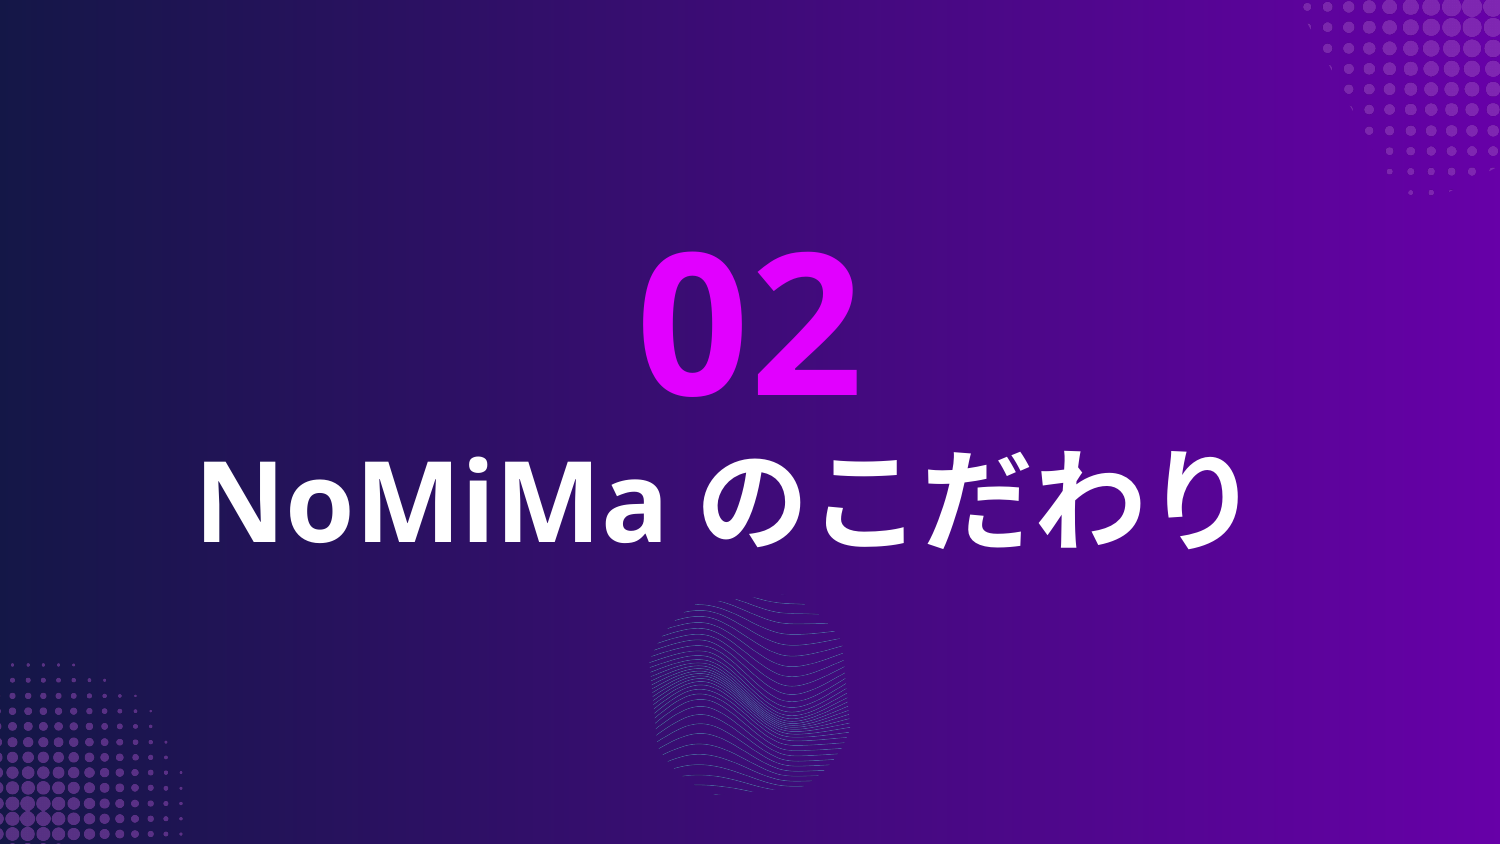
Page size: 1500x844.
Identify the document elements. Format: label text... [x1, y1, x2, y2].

text_box [0, 663, 183, 844]
text_box 02 [452, 218, 1048, 406]
text_box NoMiMaのこだわり [159, 406, 1294, 605]
text_box [1295, 0, 1500, 215]
text_box [644, 605, 856, 801]
